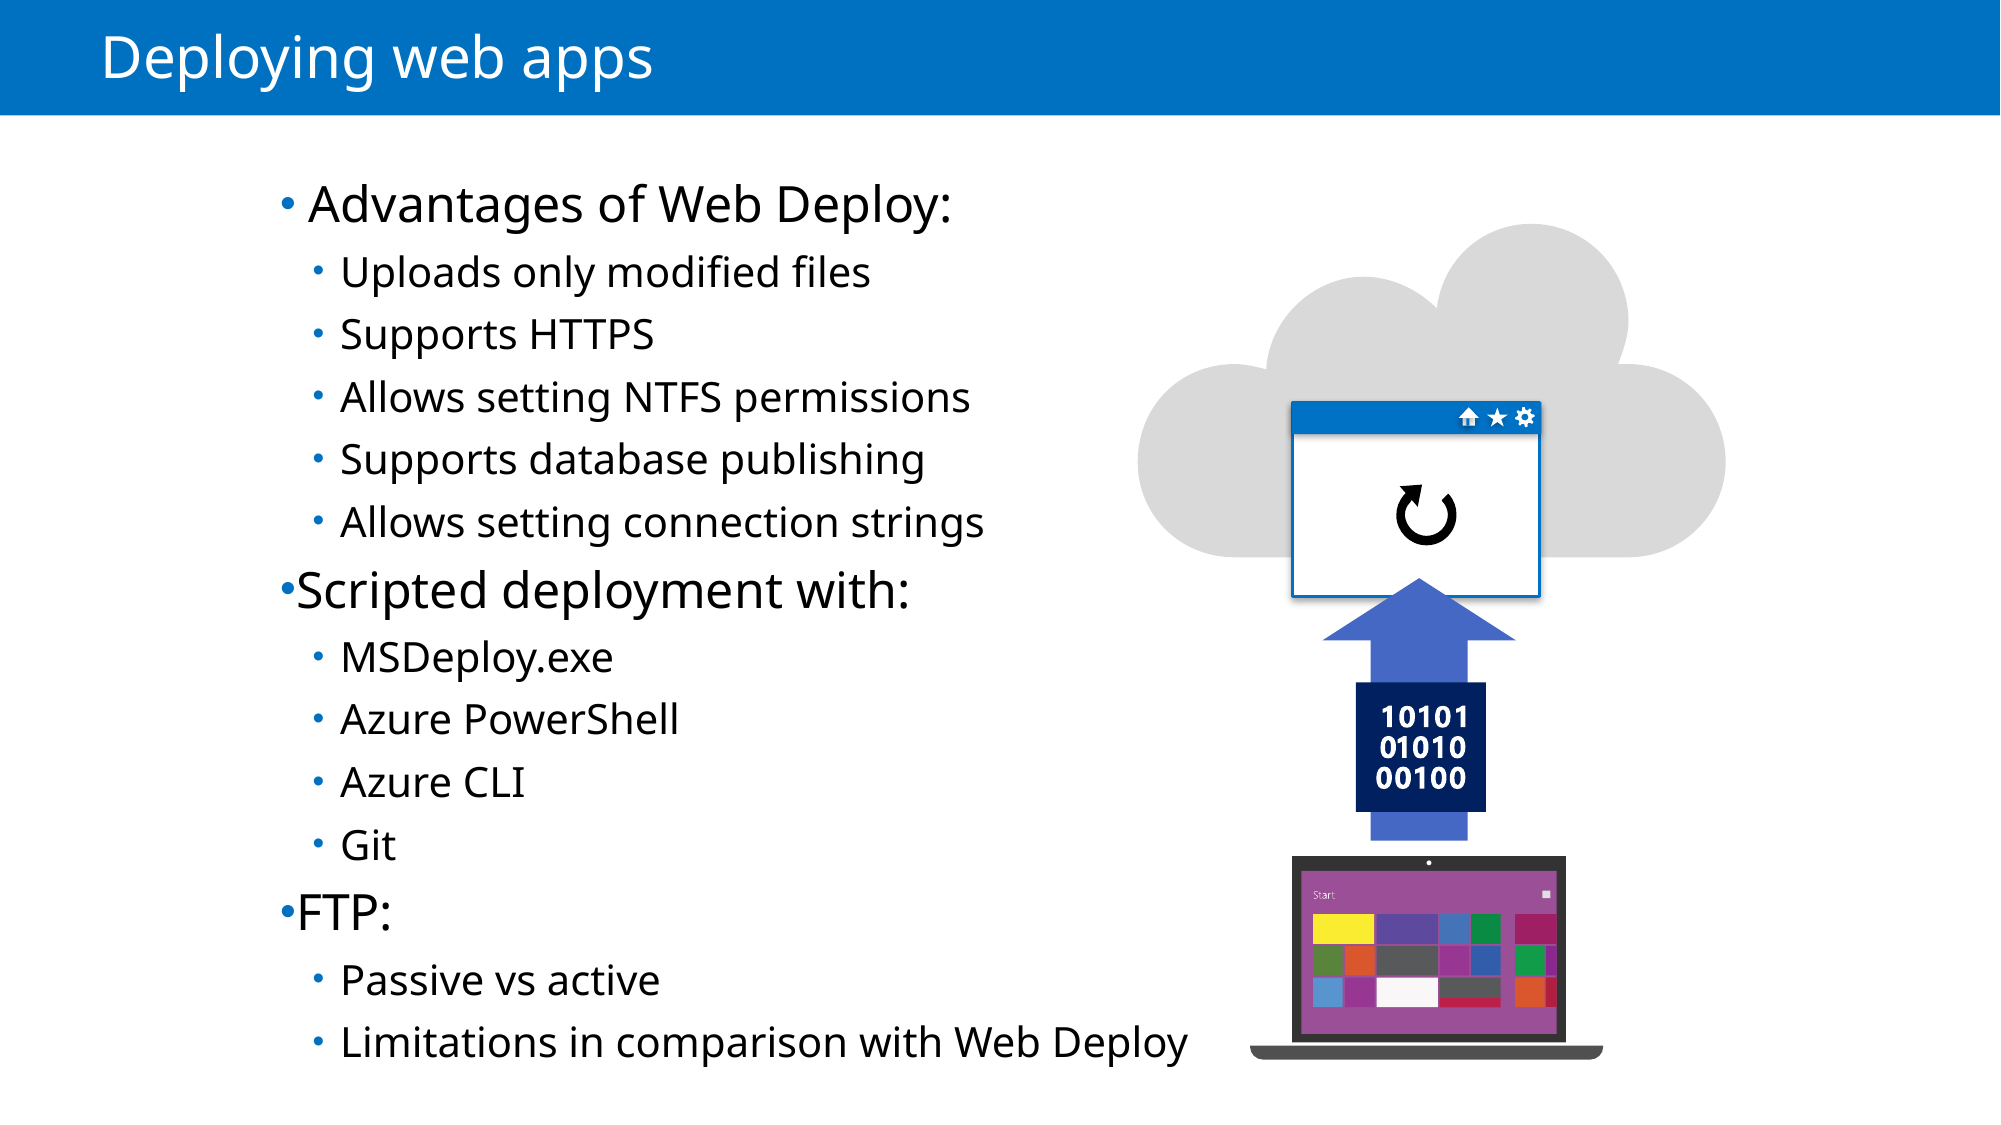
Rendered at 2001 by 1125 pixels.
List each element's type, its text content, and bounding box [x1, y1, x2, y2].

title Deploying web apps [100, 0, 1802, 122]
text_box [1134, 223, 1726, 1060]
text_box Advantages of Web Deploy: Uploads only modified files Supports HTTPS Allows setting NTFS permissions Supports database publishing Allows setting connection strings Scripted deployment with: MSDeploy.exe Azure PowerShell Azure CLI Git FTP: Passive vs active Limitations in comparison with Web Deploy [265, 165, 1332, 1125]
